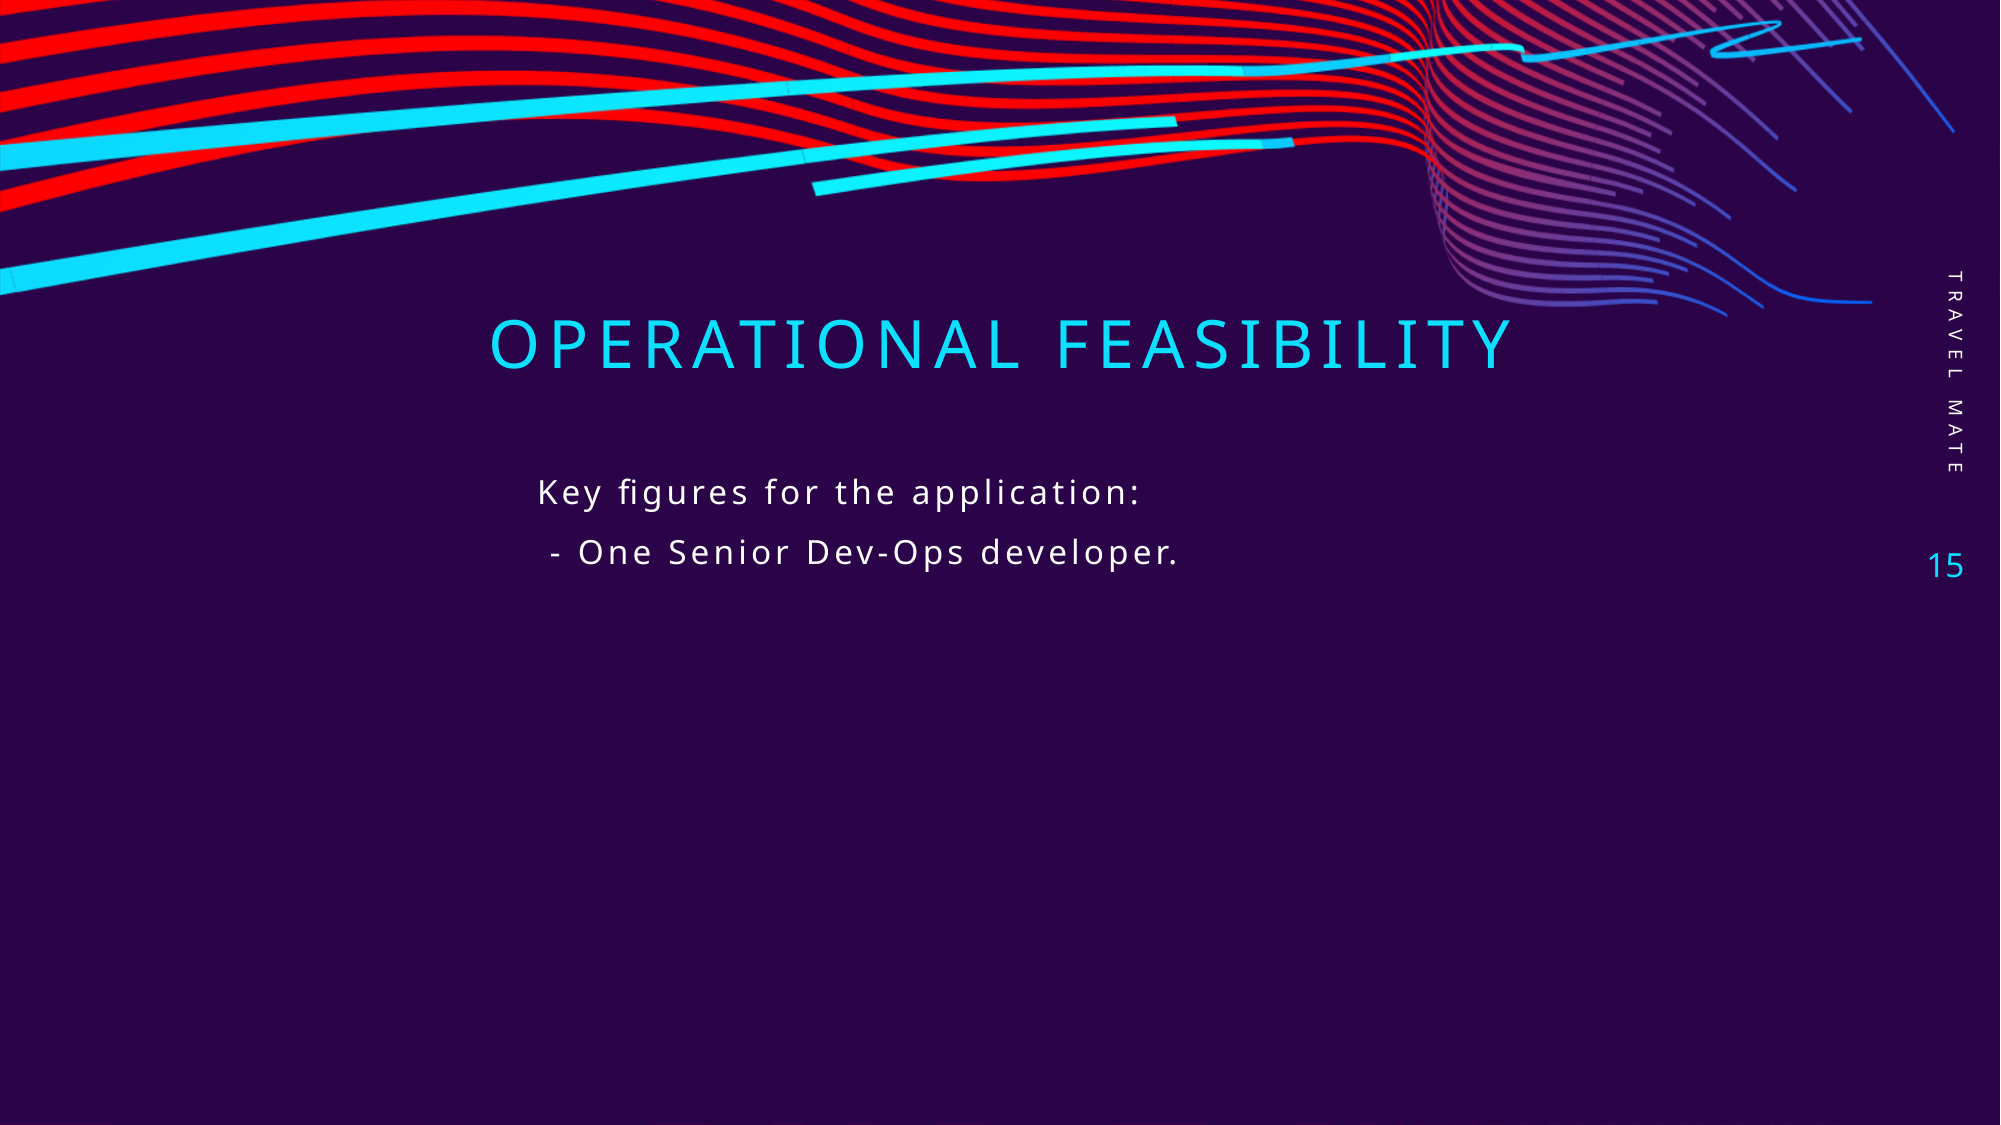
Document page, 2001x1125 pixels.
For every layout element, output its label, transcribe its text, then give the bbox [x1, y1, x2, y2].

list Key figures for the application: - One Senior Dev-Ops developer. [522, 443, 1478, 922]
slide_number 15 [1889, 519, 1980, 615]
footer Travel Mate [1926, 33, 1987, 489]
title Operational Feasibility [471, 303, 1530, 399]
picture [0, 0, 2000, 1125]
